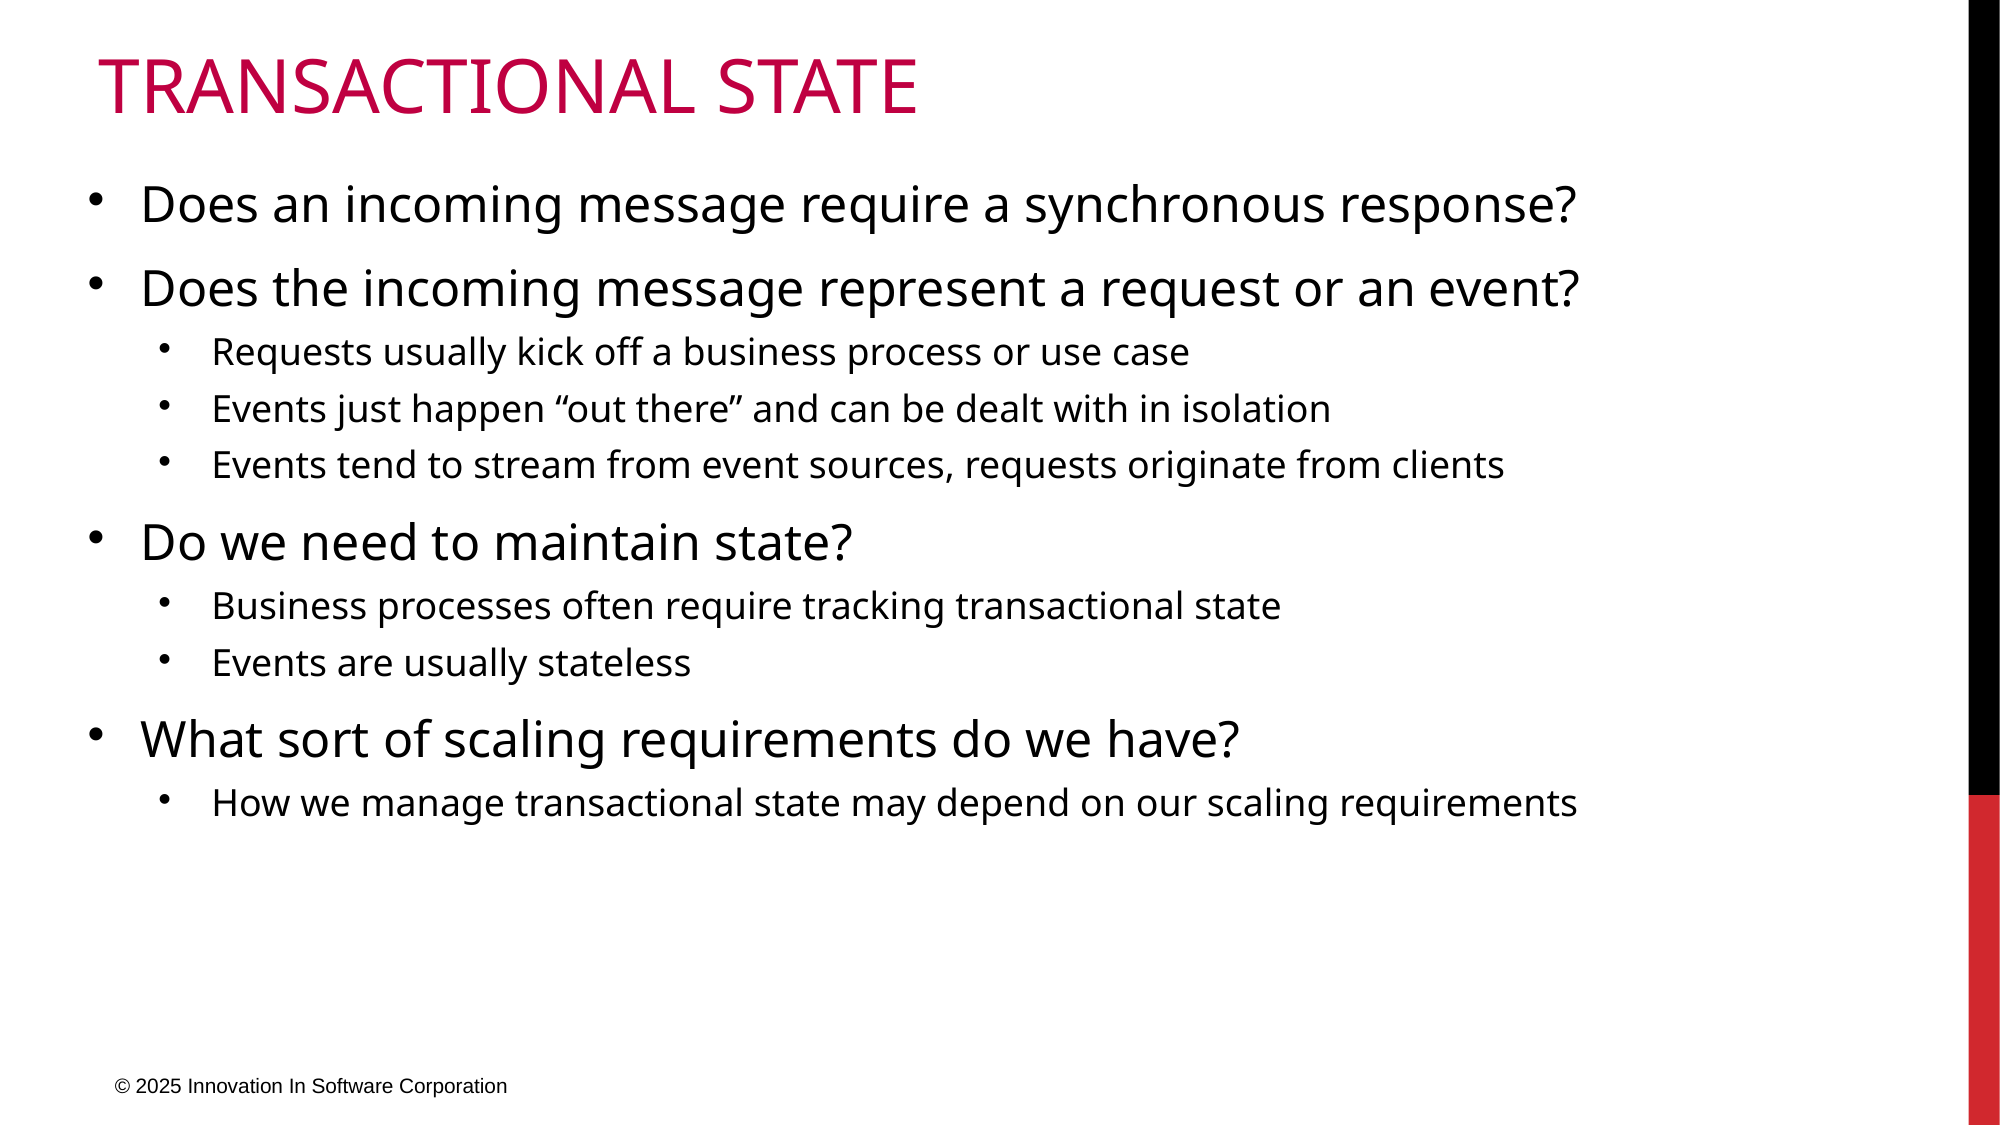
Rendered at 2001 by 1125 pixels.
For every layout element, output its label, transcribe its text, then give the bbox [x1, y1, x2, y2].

title Transactional State [98, 0, 1923, 186]
footer © 2025 Innovation In Software Corporation [99, 1065, 850, 1112]
list Does an incoming message require a synchronous response? Does the incoming message represent a request or an event? Requests usually kick off a business process or use case Events just happen “out there” and can be dealt with in isolation Events tend to stream from event sources, requests originate from clients Do we need to maintain state? Business processes often require tracking transactional state Events are usually stateless What sort of scaling requirements do we have? How we manage transactional state may depend on our scaling requirements [69, 172, 1874, 1001]
